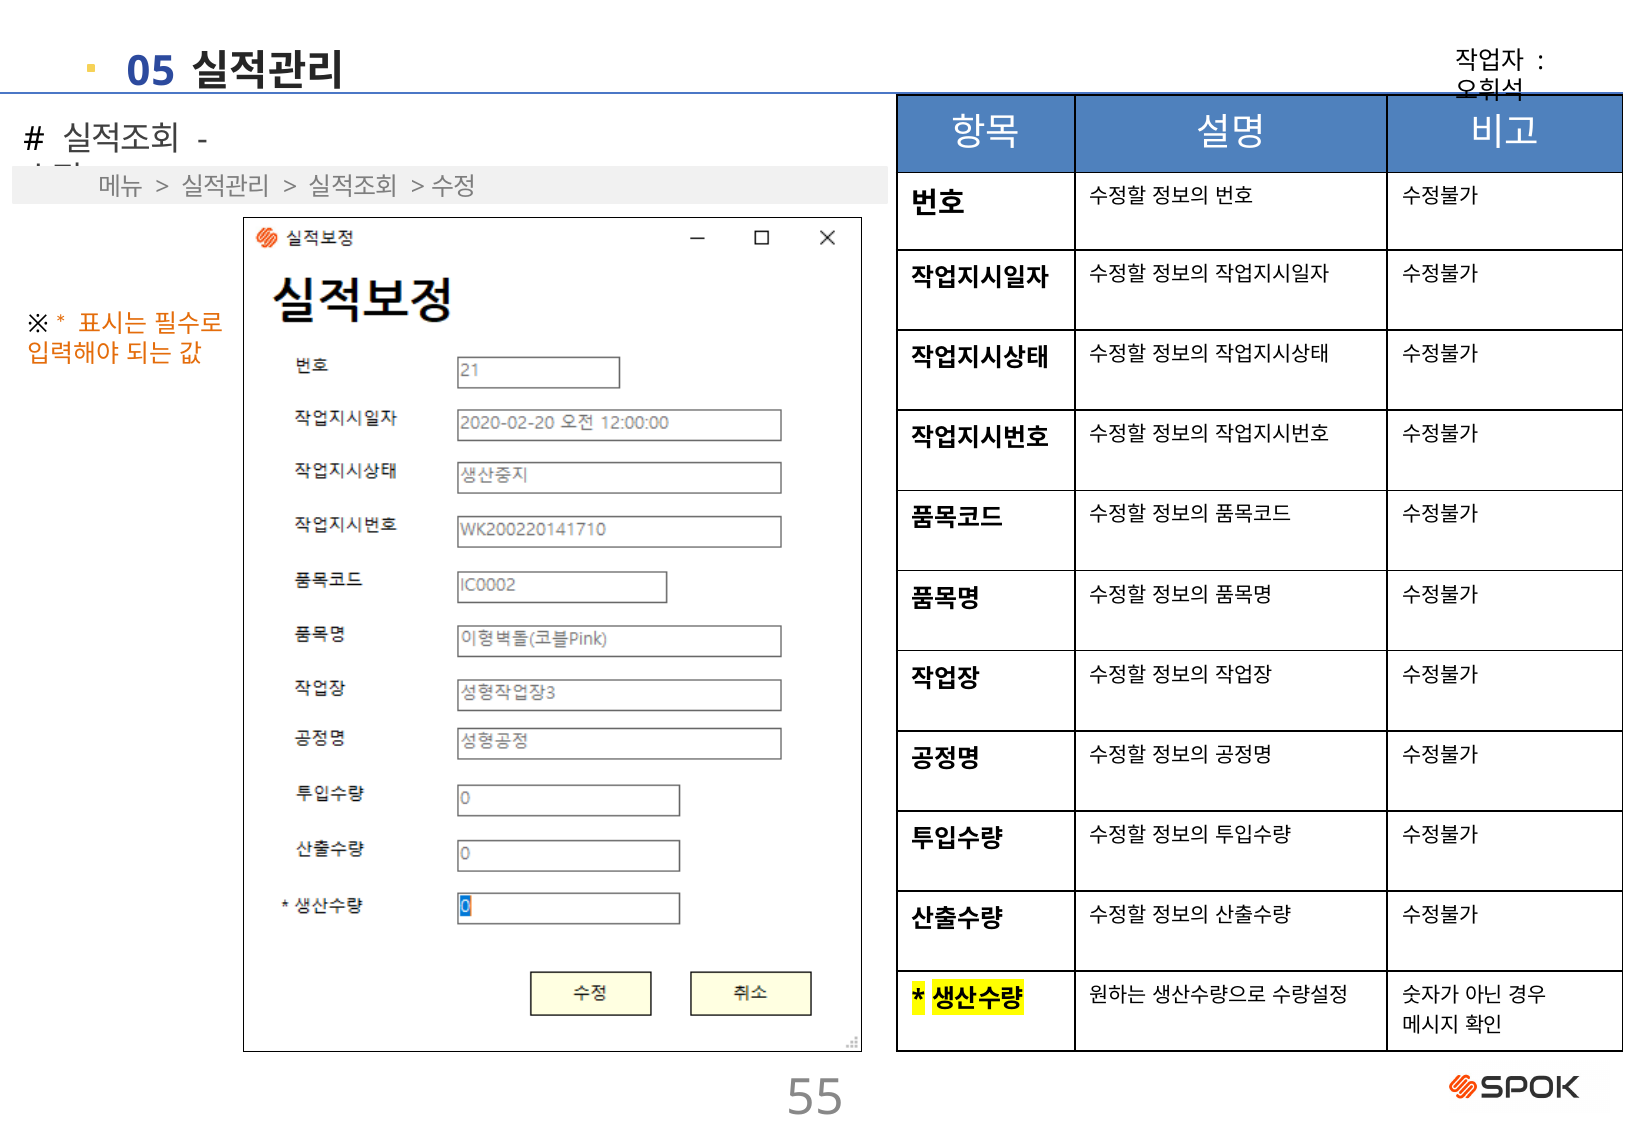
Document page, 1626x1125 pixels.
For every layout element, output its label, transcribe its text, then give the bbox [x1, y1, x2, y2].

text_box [11, 166, 888, 205]
picture [243, 216, 863, 1052]
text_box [0, 92, 1623, 1052]
slide_number 55 [483, 1064, 1142, 1125]
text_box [87, 42, 408, 92]
text_box 작업자 : 오휘석 [1440, 37, 1625, 94]
picture [1449, 1060, 1610, 1114]
